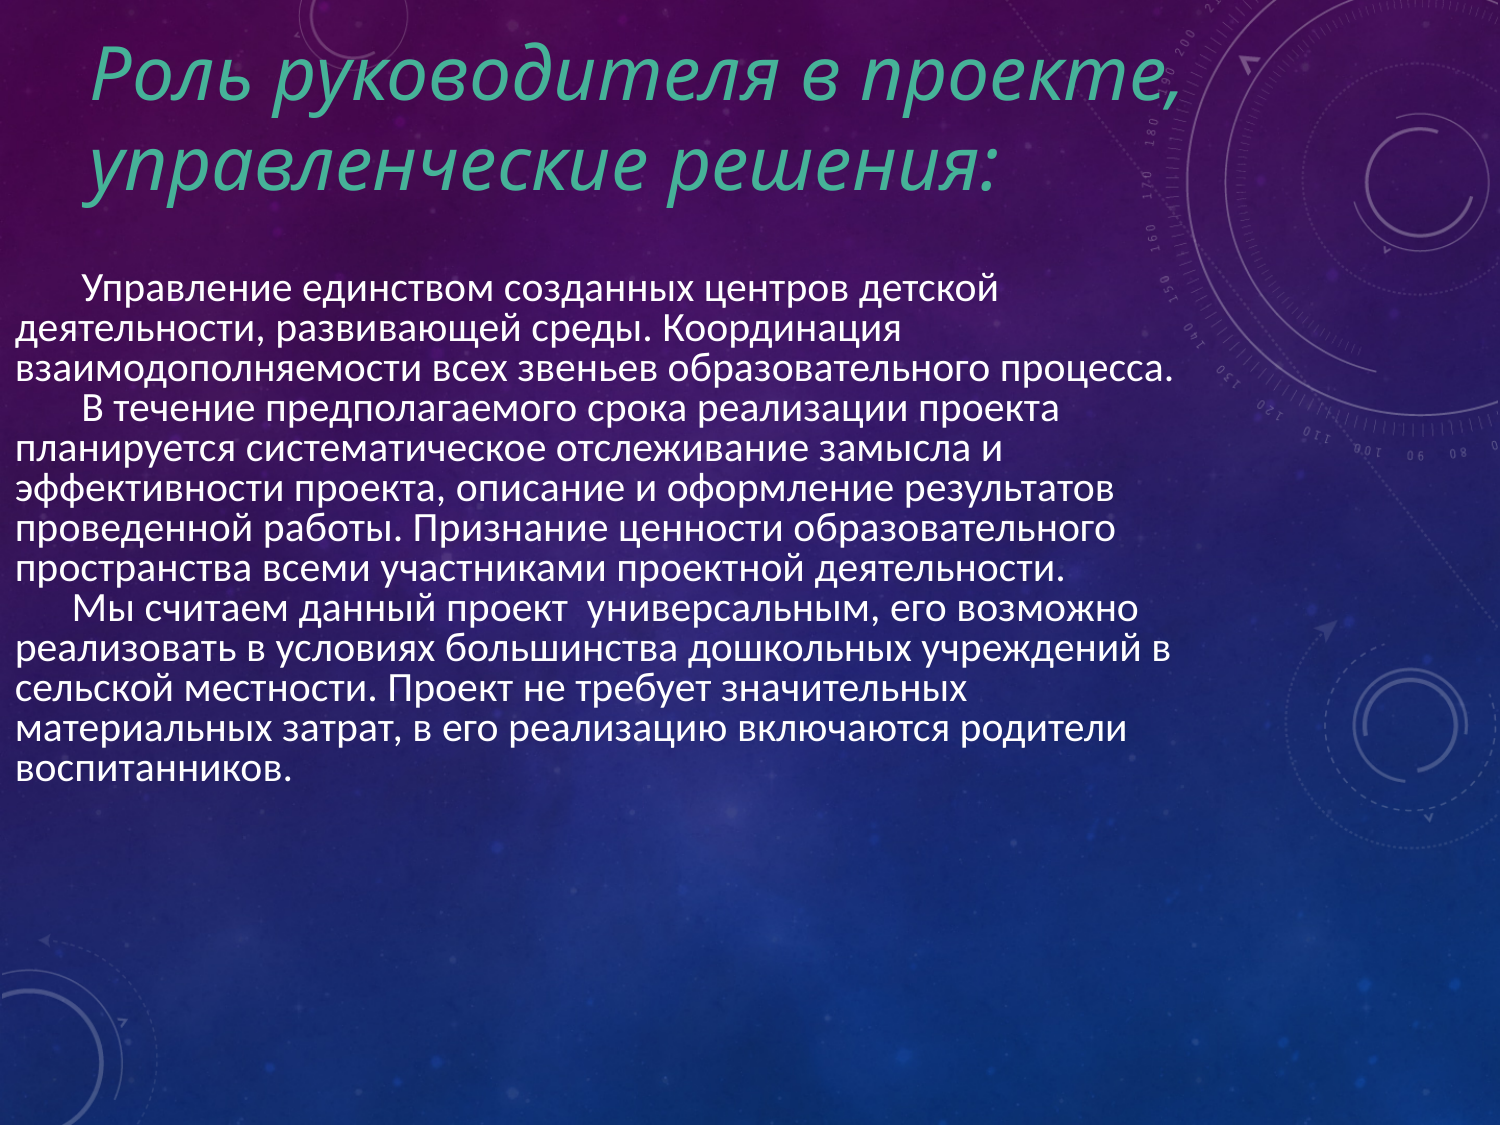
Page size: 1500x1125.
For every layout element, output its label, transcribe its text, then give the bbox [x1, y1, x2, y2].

text_box Управление единством созданных центров детской деятельности, развивающей среды. Координация взаимодополняемости всех звеньев образовательного процесса. В течение предполагаемого срока реализации проекта планируется систематическое отслеживание замысла и эффективности проекта, описание и оформление результатов проведенной работы. Признание ценности образовательного пространства всеми участниками проектной деятельности. Мы считаем данный проект универсальным, его возможно реализовать в условиях большинства дошкольных учреждений в сельской местности. Проект не требует значительных материальных затрат, в его реализацию включаются родители воспитанников. [0, 262, 1212, 1075]
picture [0, 0, 1500, 1125]
text_box Роль руководителя в проекте, управленческие решения: [75, 0, 1350, 232]
